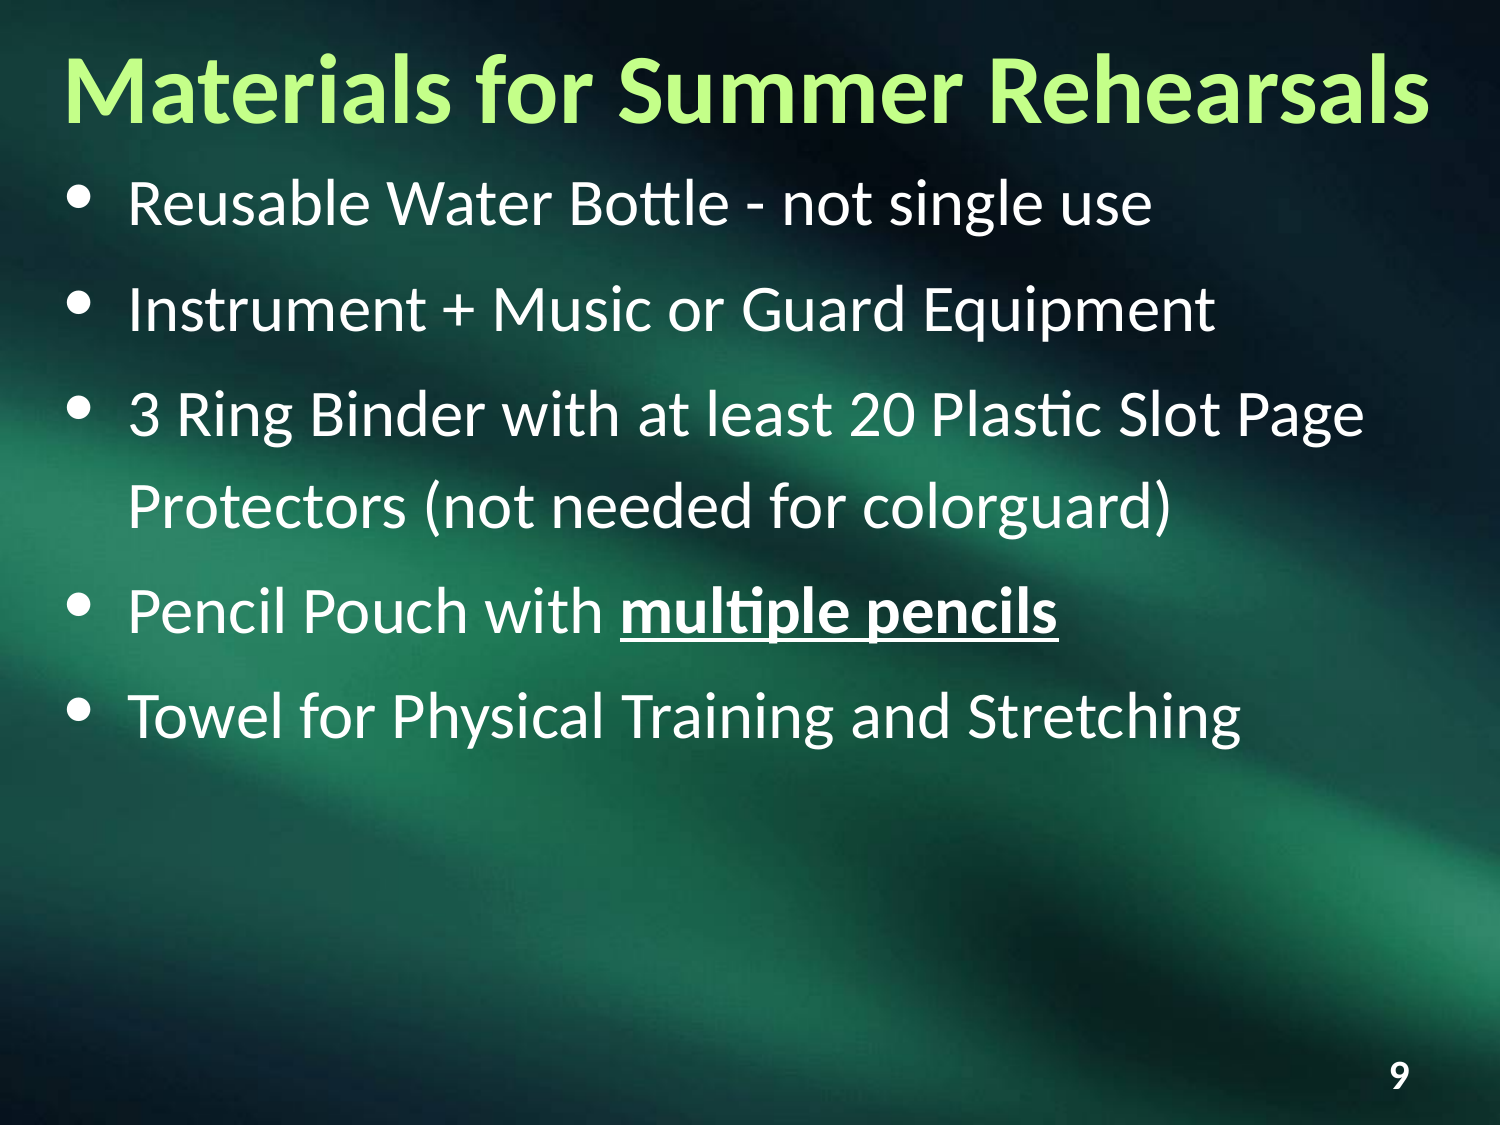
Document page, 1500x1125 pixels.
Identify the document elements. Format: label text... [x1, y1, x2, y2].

list Reusable Water Bottle - not single use Instrument + Music or Guard Equipment 3 Ring Binder with at least 20 Plastic Slot Page Protectors (not needed for colorguard) Pencil Pouch with multiple pencils Towel for Physical Training and Stretching [62, 147, 1438, 1088]
title Materials for Summer Rehearsals [62, 37, 1438, 147]
picture [0, 0, 1500, 1125]
slide_number ‹#› [1074, 1042, 1425, 1103]
